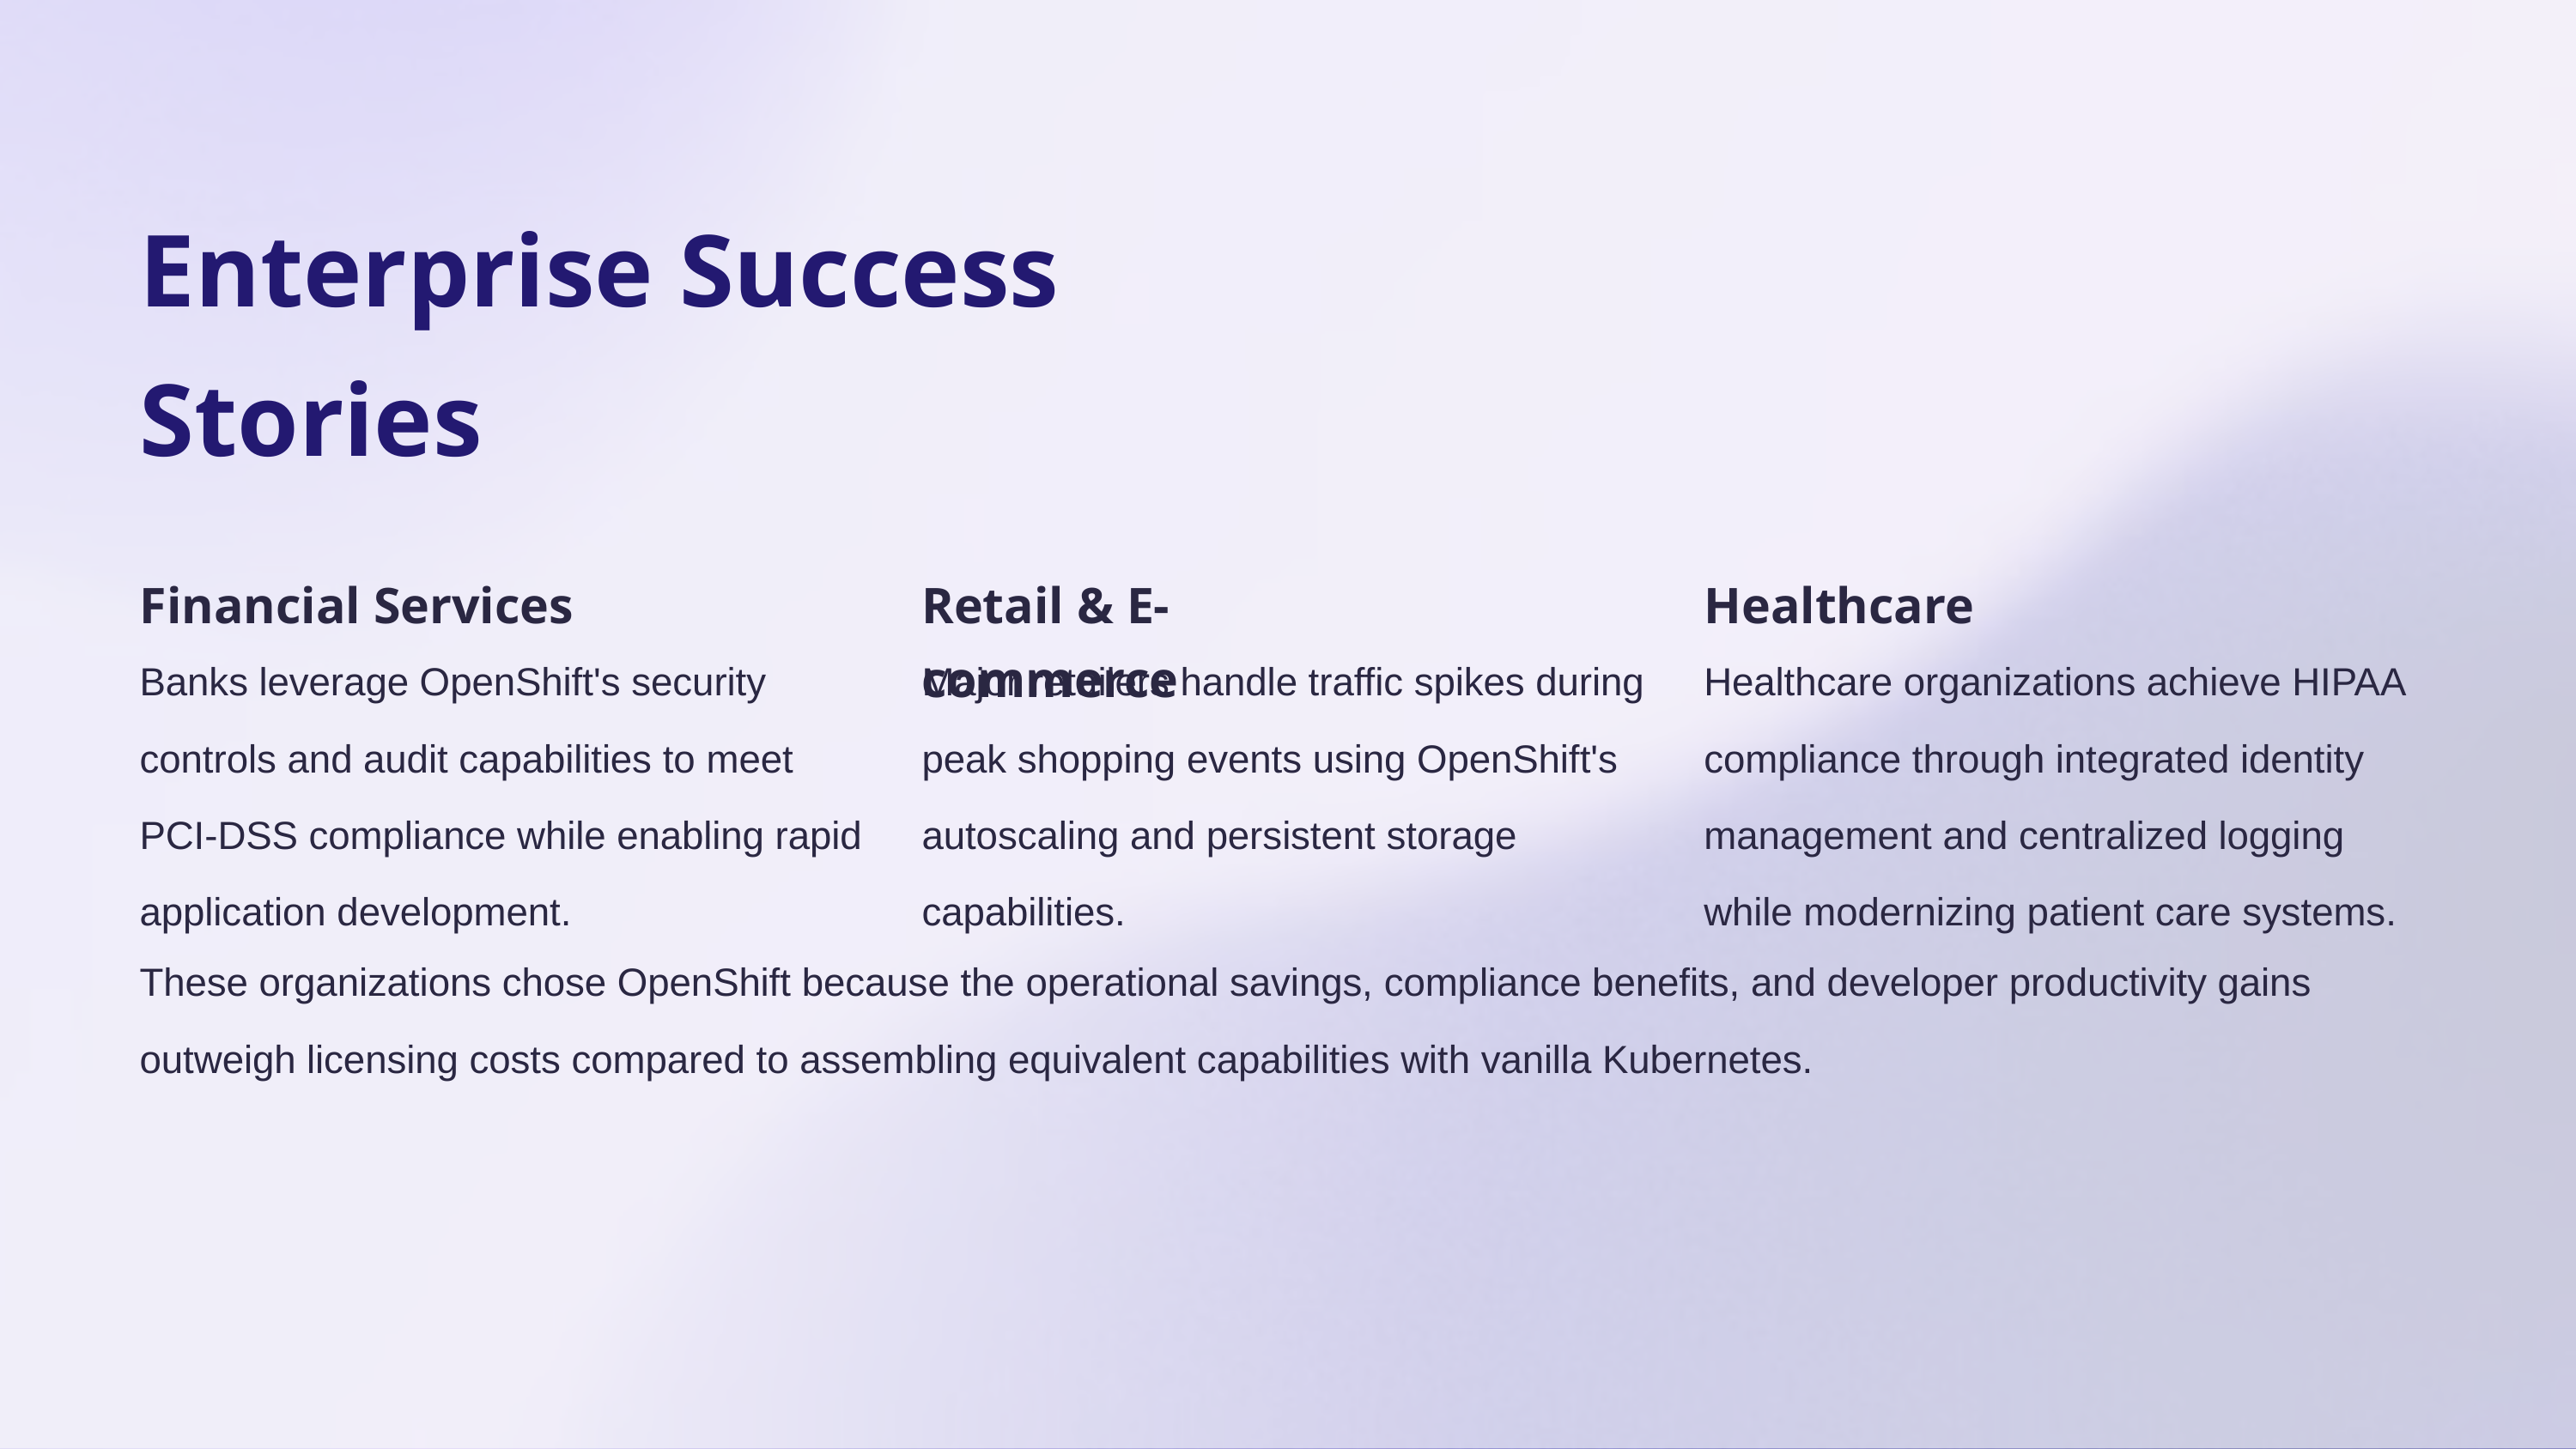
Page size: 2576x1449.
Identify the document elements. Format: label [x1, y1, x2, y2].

text_box [0, 0, 2576, 1449]
